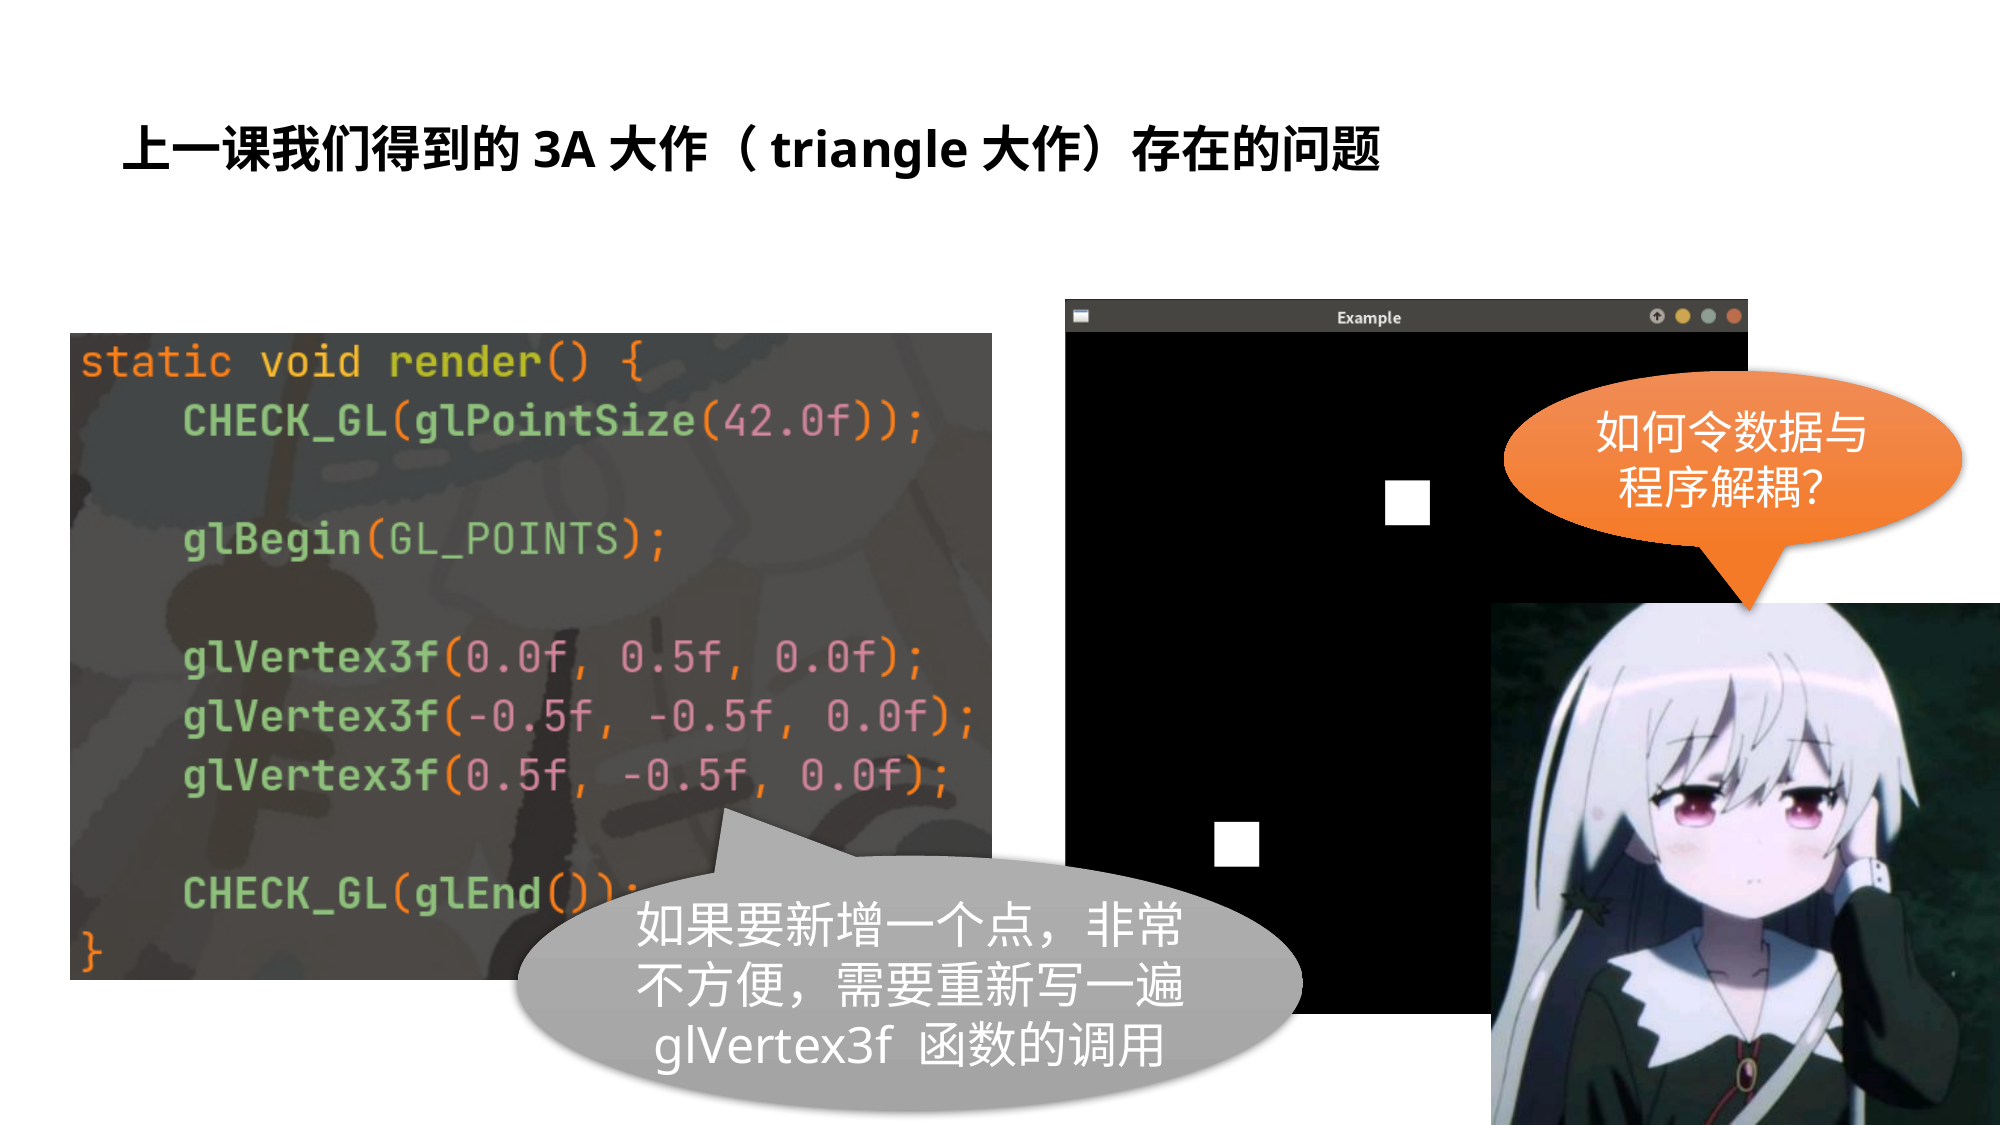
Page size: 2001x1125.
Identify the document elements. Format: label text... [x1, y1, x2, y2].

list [1065, 299, 1748, 1014]
picture [1491, 603, 2000, 1125]
text_box 如何令数据与程序解耦？ [1748, 370, 1963, 603]
title 上一课我们得到的3A大作（triangle大作）存在的问题 [106, 42, 1832, 260]
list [70, 333, 992, 980]
text_box 如果要新增一个点，非常不方便，需要重新写一遍 glVertex3f 函数的调用 [517, 858, 1292, 1111]
